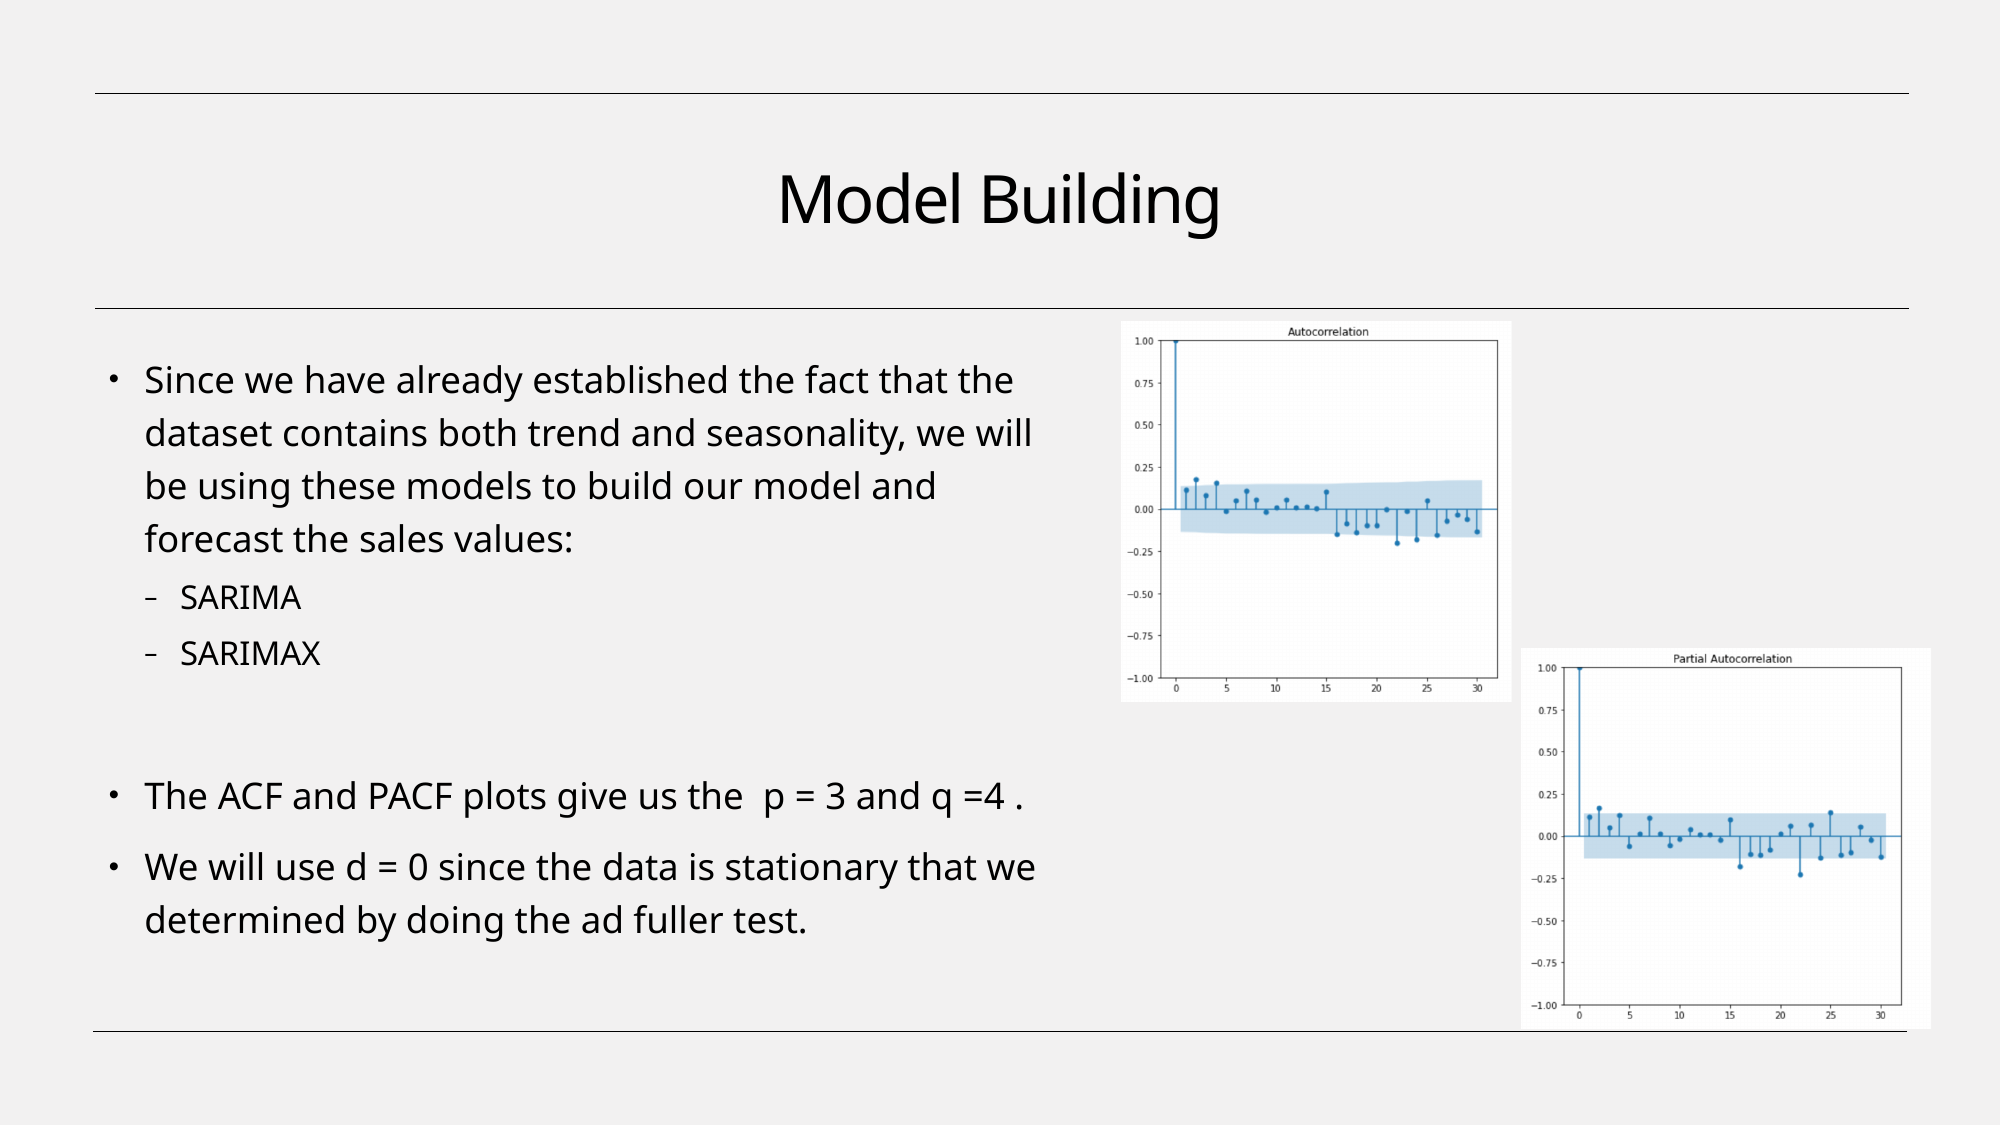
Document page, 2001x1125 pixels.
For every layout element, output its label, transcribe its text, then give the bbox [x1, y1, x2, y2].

title Model Building [93, 113, 1907, 291]
list Since we have already established the fact that the dataset contains both trend and seasonality, we will be using these models to build our model and forecast the sales values: SARIMA SARIMAX The ACF and PACF plots give us the p = 3 and q =4 . We will use d = 0 since the data is stationary that we determined by doing the ad fuller test. [93, 340, 1054, 983]
picture [1521, 648, 1932, 1029]
picture [1121, 321, 1512, 702]
